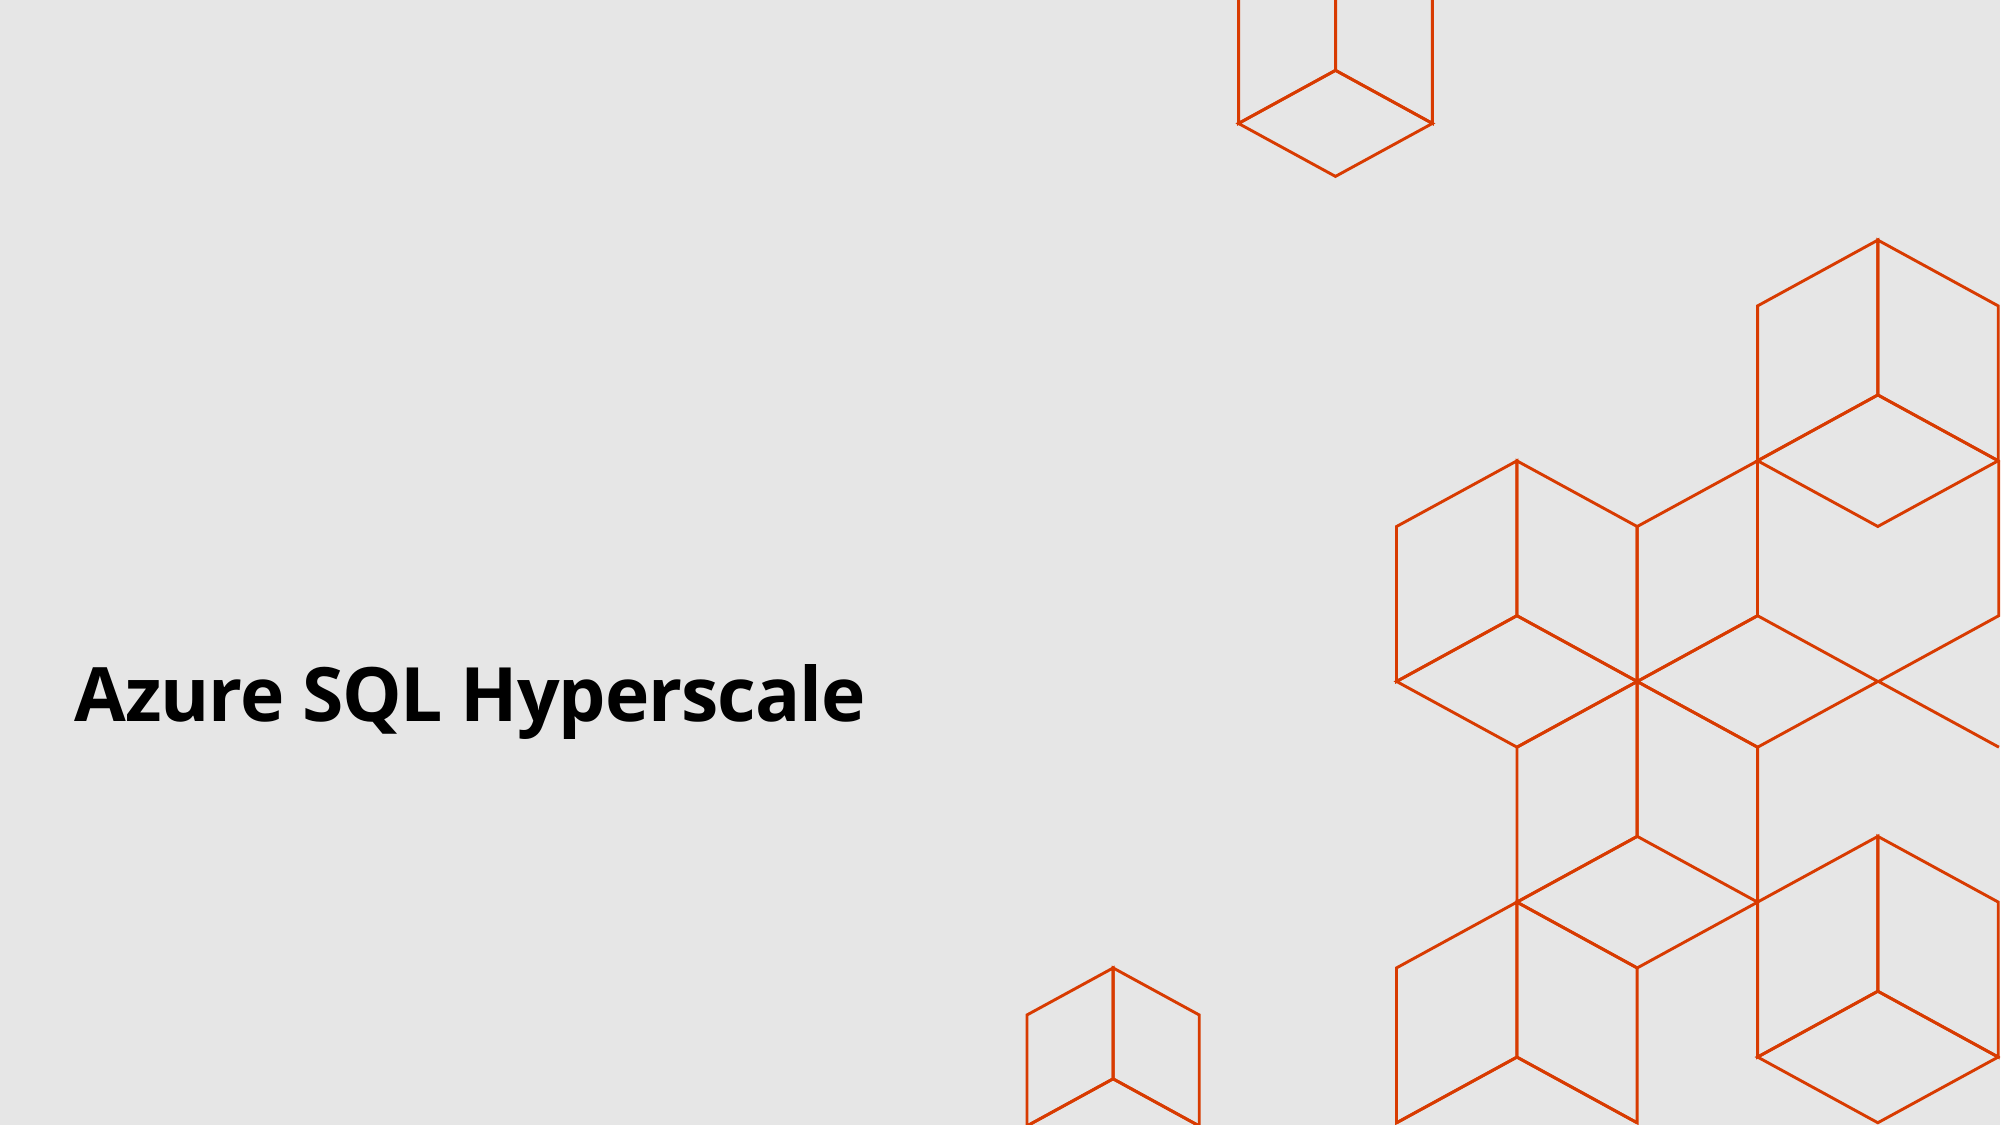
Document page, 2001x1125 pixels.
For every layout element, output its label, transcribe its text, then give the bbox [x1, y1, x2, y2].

title Azure SQL Hyperscale [74, 656, 1298, 739]
